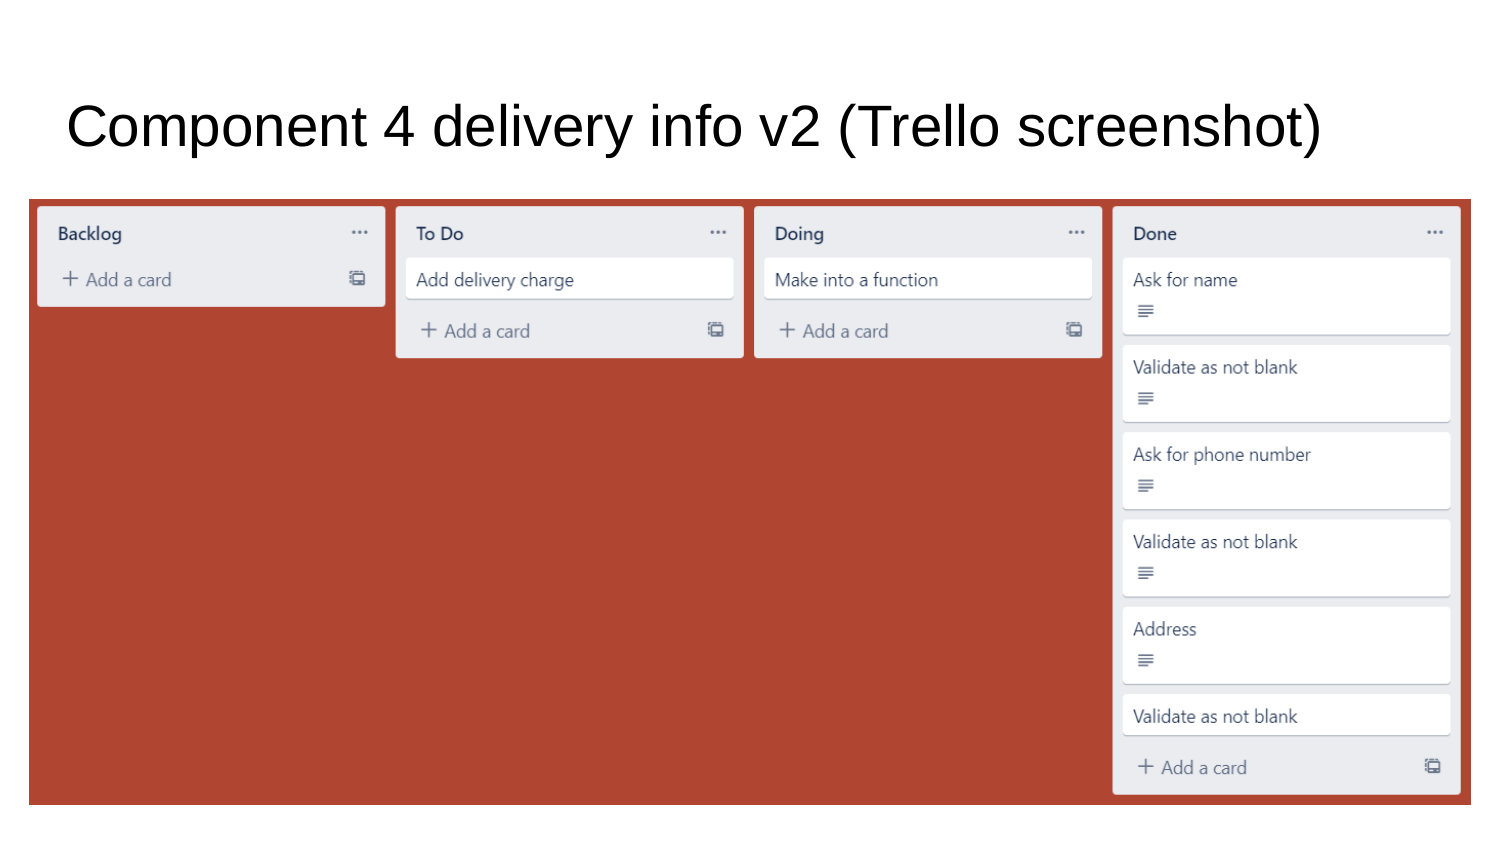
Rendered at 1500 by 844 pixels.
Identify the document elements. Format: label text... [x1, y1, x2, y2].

title Component 4 delivery info v2 (Trello screenshot) [51, 72, 1449, 167]
picture [28, 199, 1472, 805]
